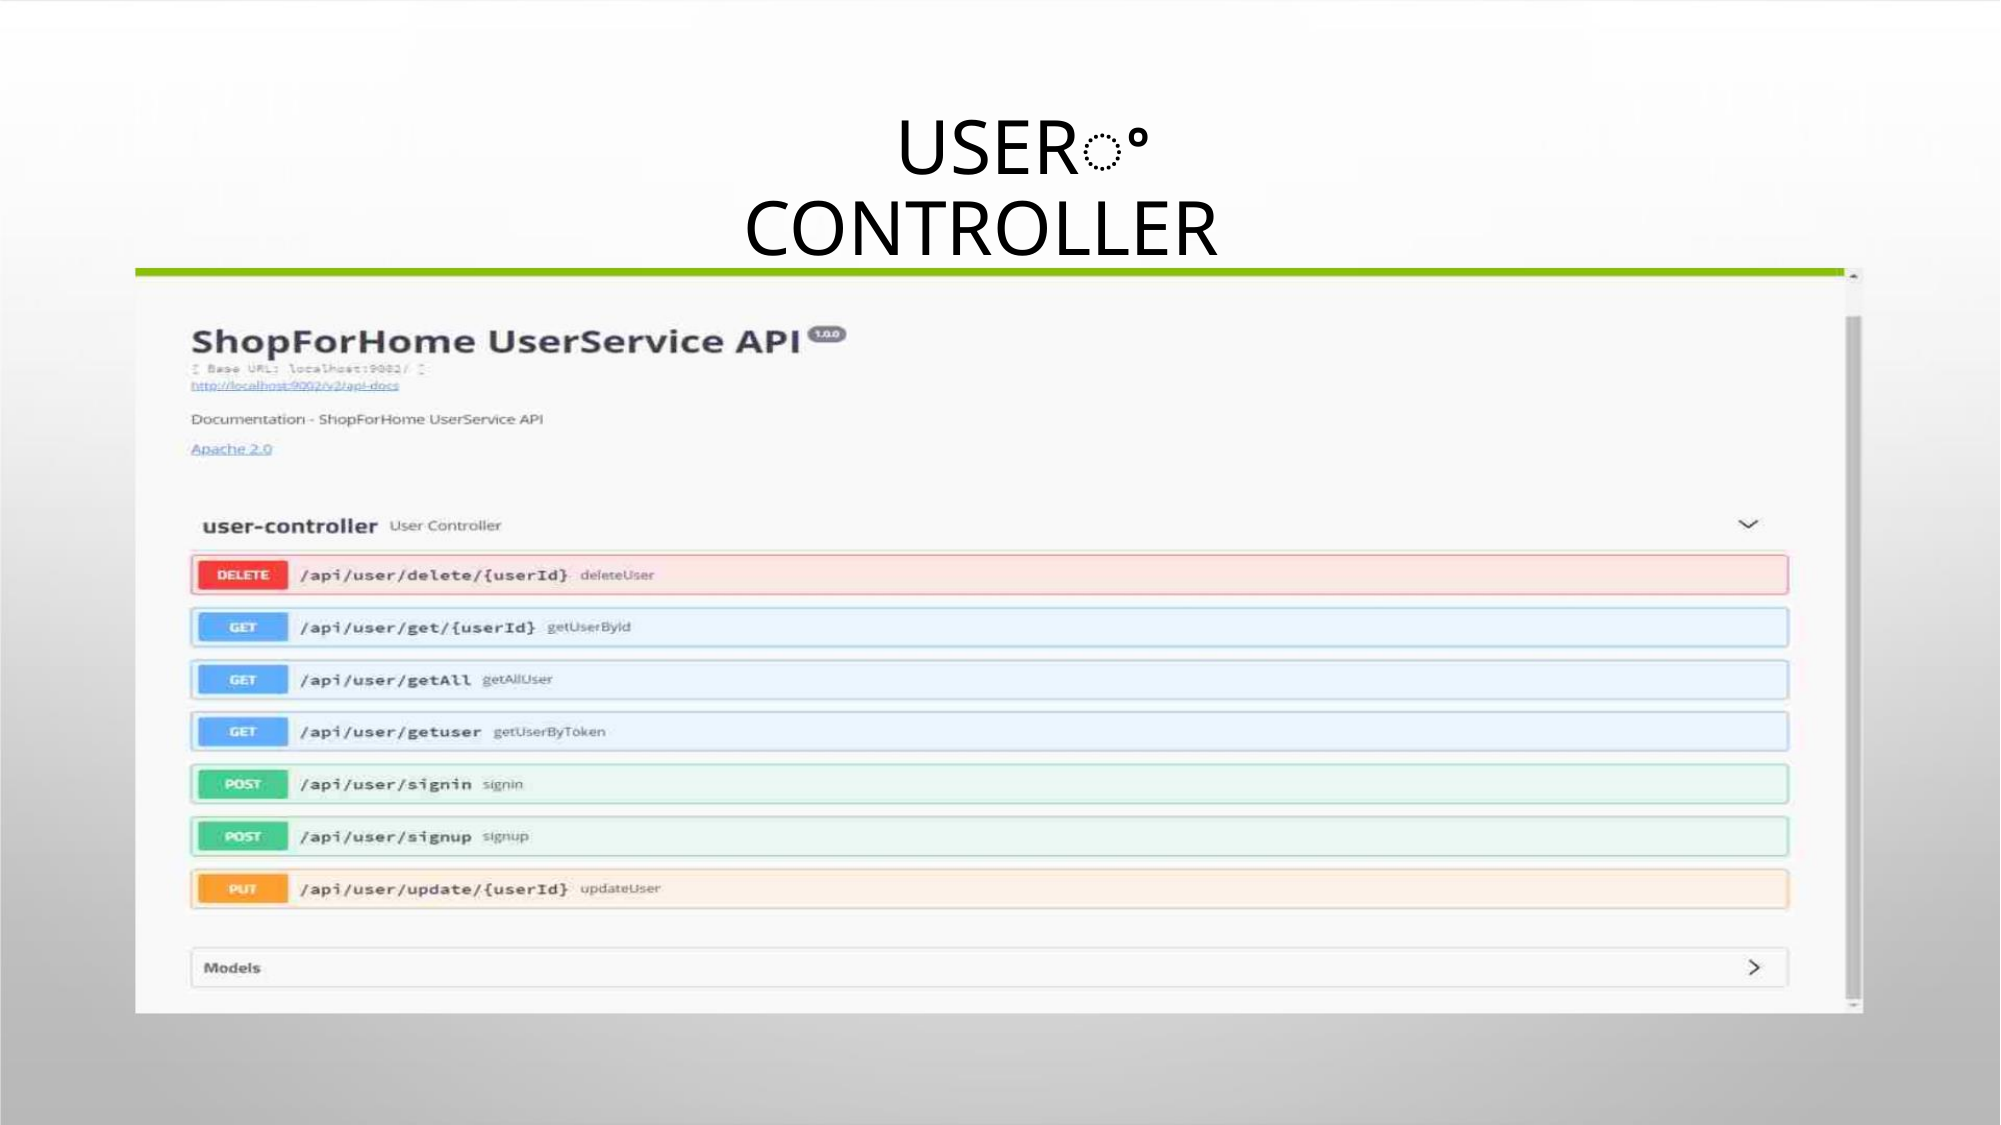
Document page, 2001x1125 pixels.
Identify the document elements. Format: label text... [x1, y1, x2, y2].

text_box USERꢀ CONTROLLER [743, 105, 1282, 271]
text_box [0, 0, 2000, 1125]
